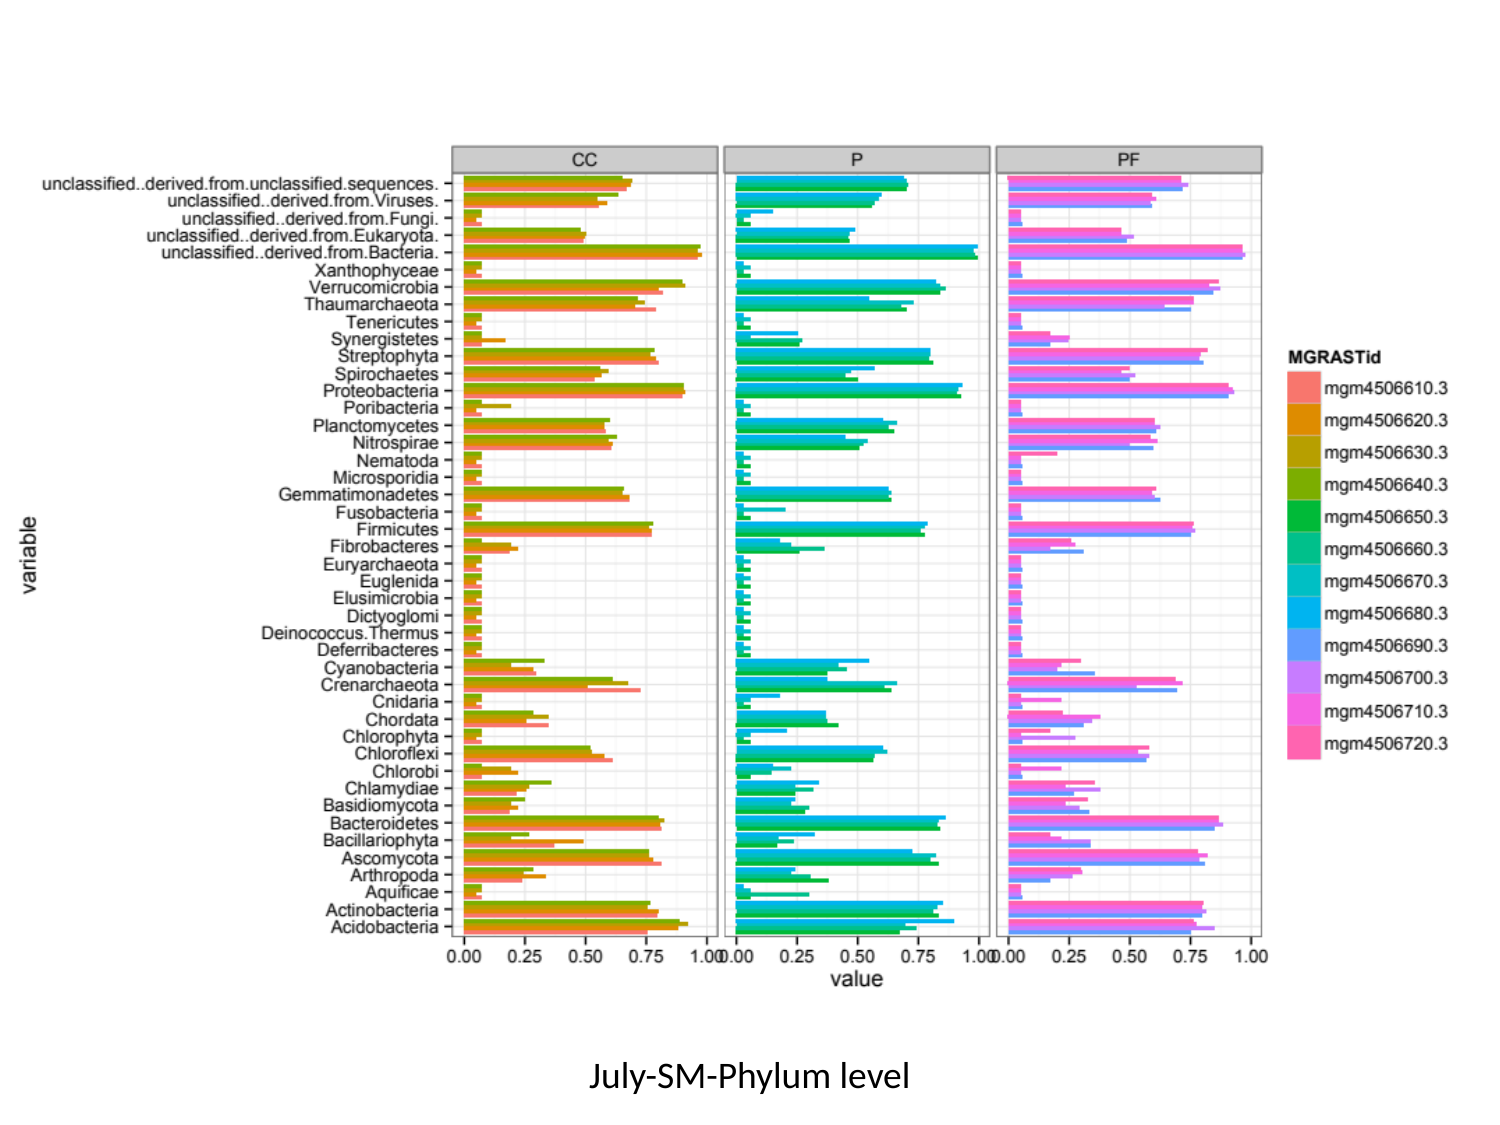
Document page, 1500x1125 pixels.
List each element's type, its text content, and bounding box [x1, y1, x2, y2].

text_box July-SM-Phylum level [0, 1043, 1500, 1104]
picture [0, 120, 1500, 1003]
